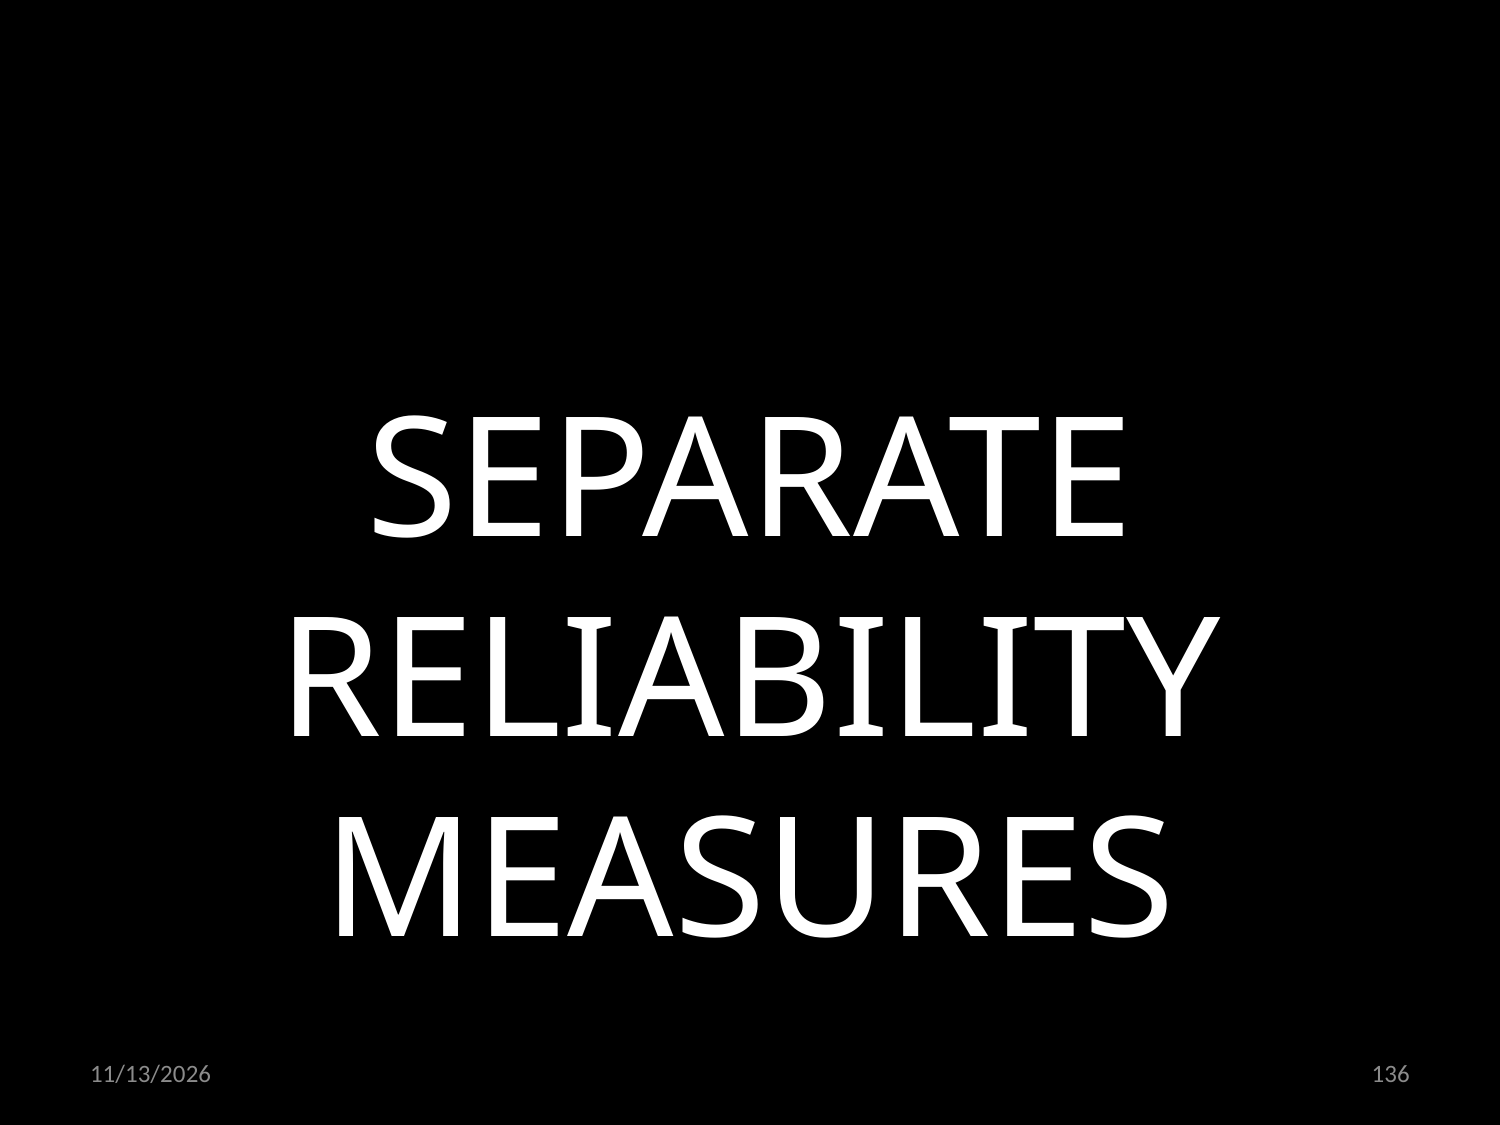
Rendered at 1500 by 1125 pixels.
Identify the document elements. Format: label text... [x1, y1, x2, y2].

slide_number 136 [1074, 1042, 1425, 1103]
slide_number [75, 1042, 425, 1103]
text_box SEPARATE RELIABILITY MEASURES [0, 361, 1500, 464]
